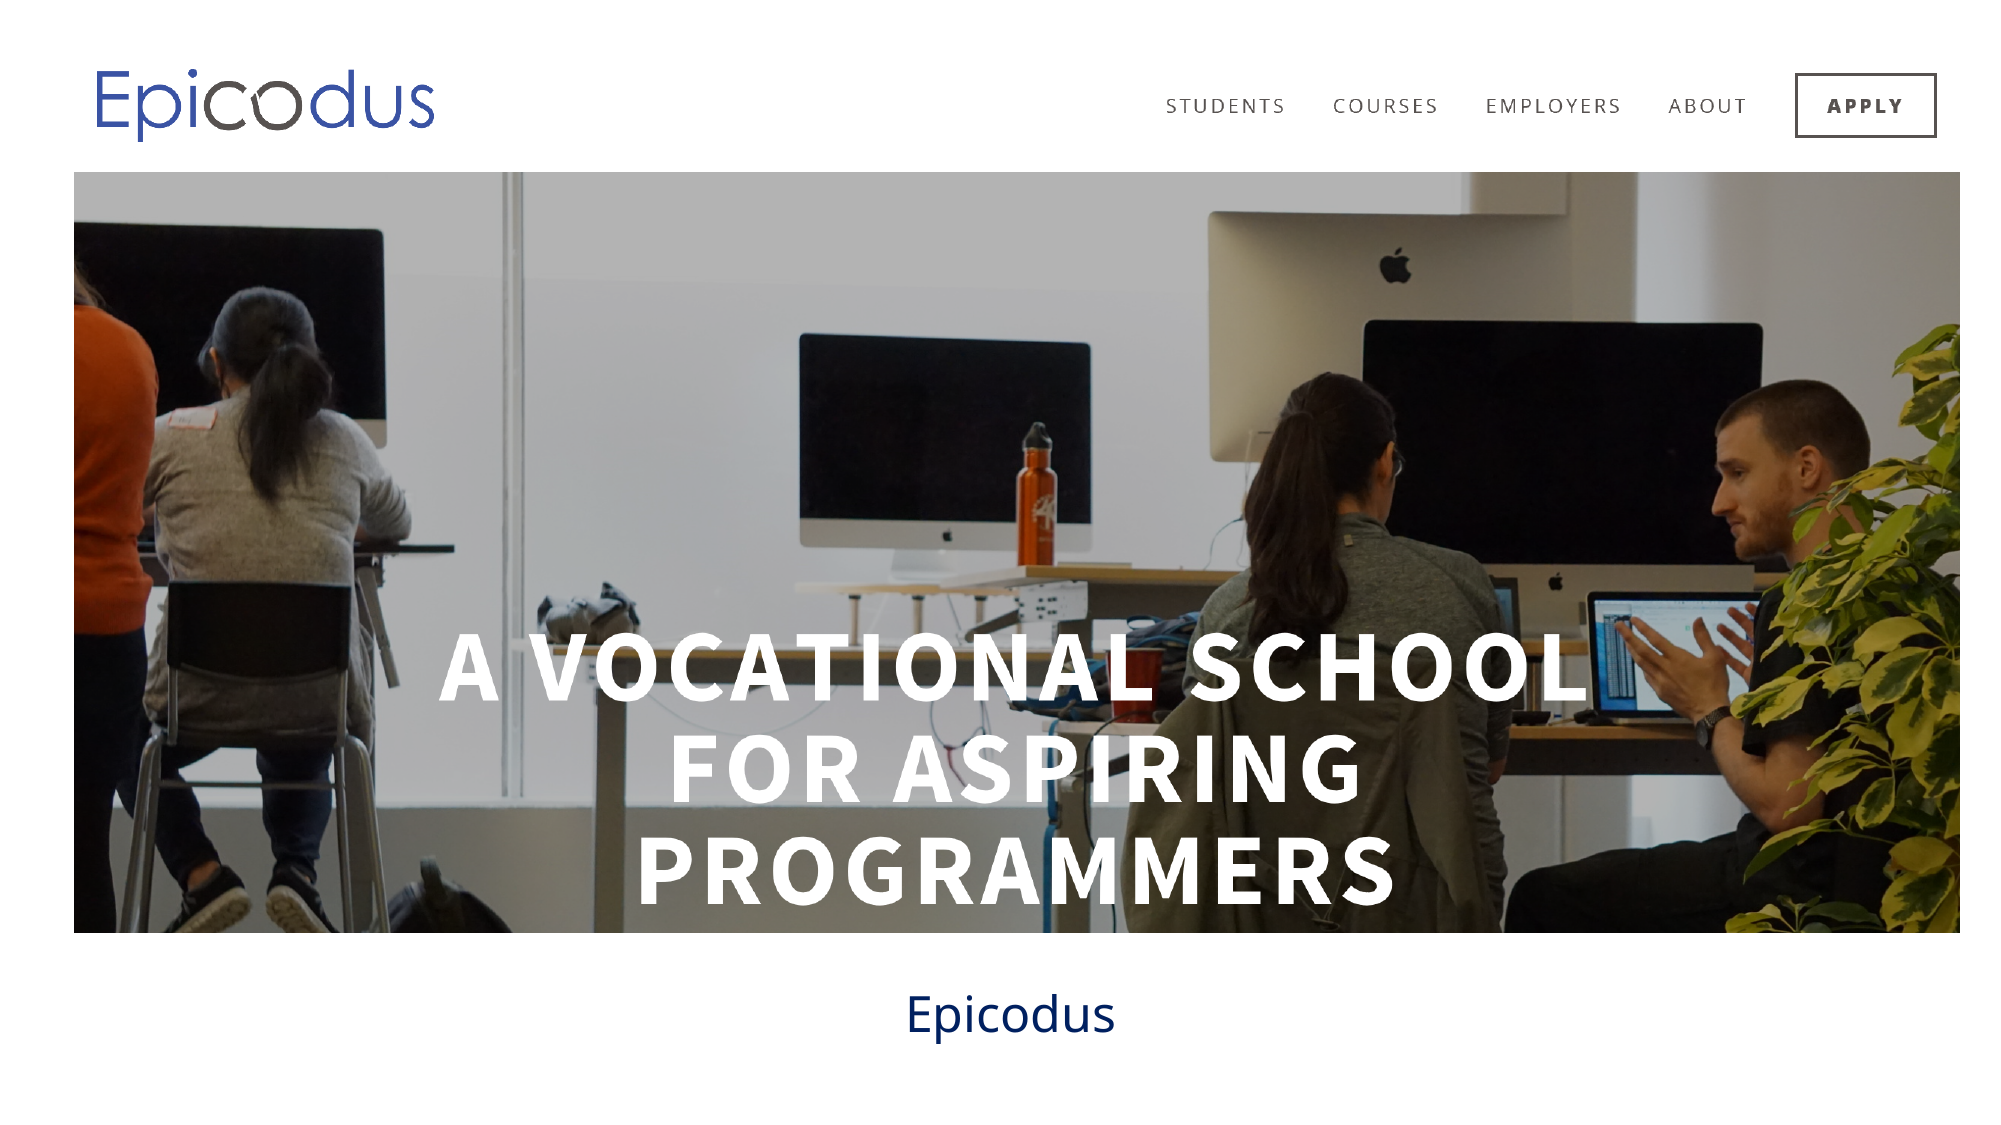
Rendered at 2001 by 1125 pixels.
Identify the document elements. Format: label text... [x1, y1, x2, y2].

picture [74, 45, 1960, 934]
text_box Epicodus [862, 965, 1147, 1068]
